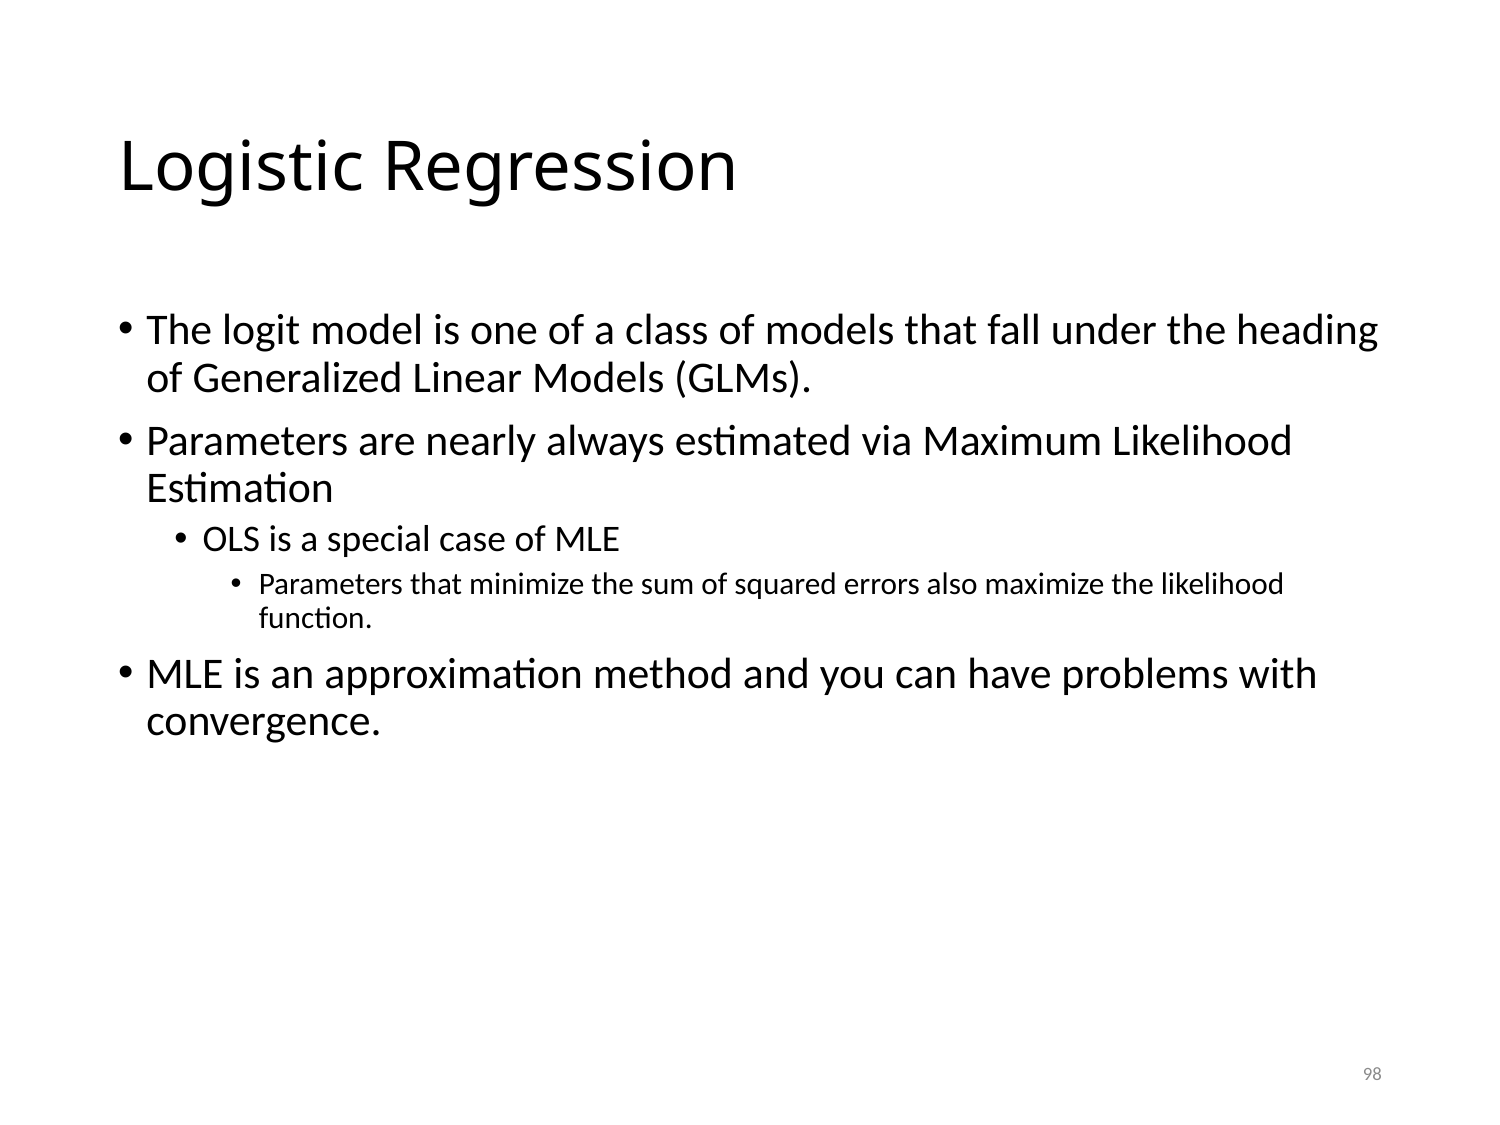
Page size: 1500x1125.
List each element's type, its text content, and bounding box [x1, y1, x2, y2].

title Logistic Regression [103, 59, 1397, 278]
list The logit model is one of a class of models that fall under the heading of Generalized Linear Models (GLMs). Parameters are nearly always estimated via Maximum Likelihood Estimation OLS is a special case of MLE Parameters that minimize the sum of squared errors also maximize the likelihood function. MLE is an approximation method and you can have problems with convergence. [103, 299, 1397, 1014]
slide_number 98 [1059, 1042, 1397, 1103]
